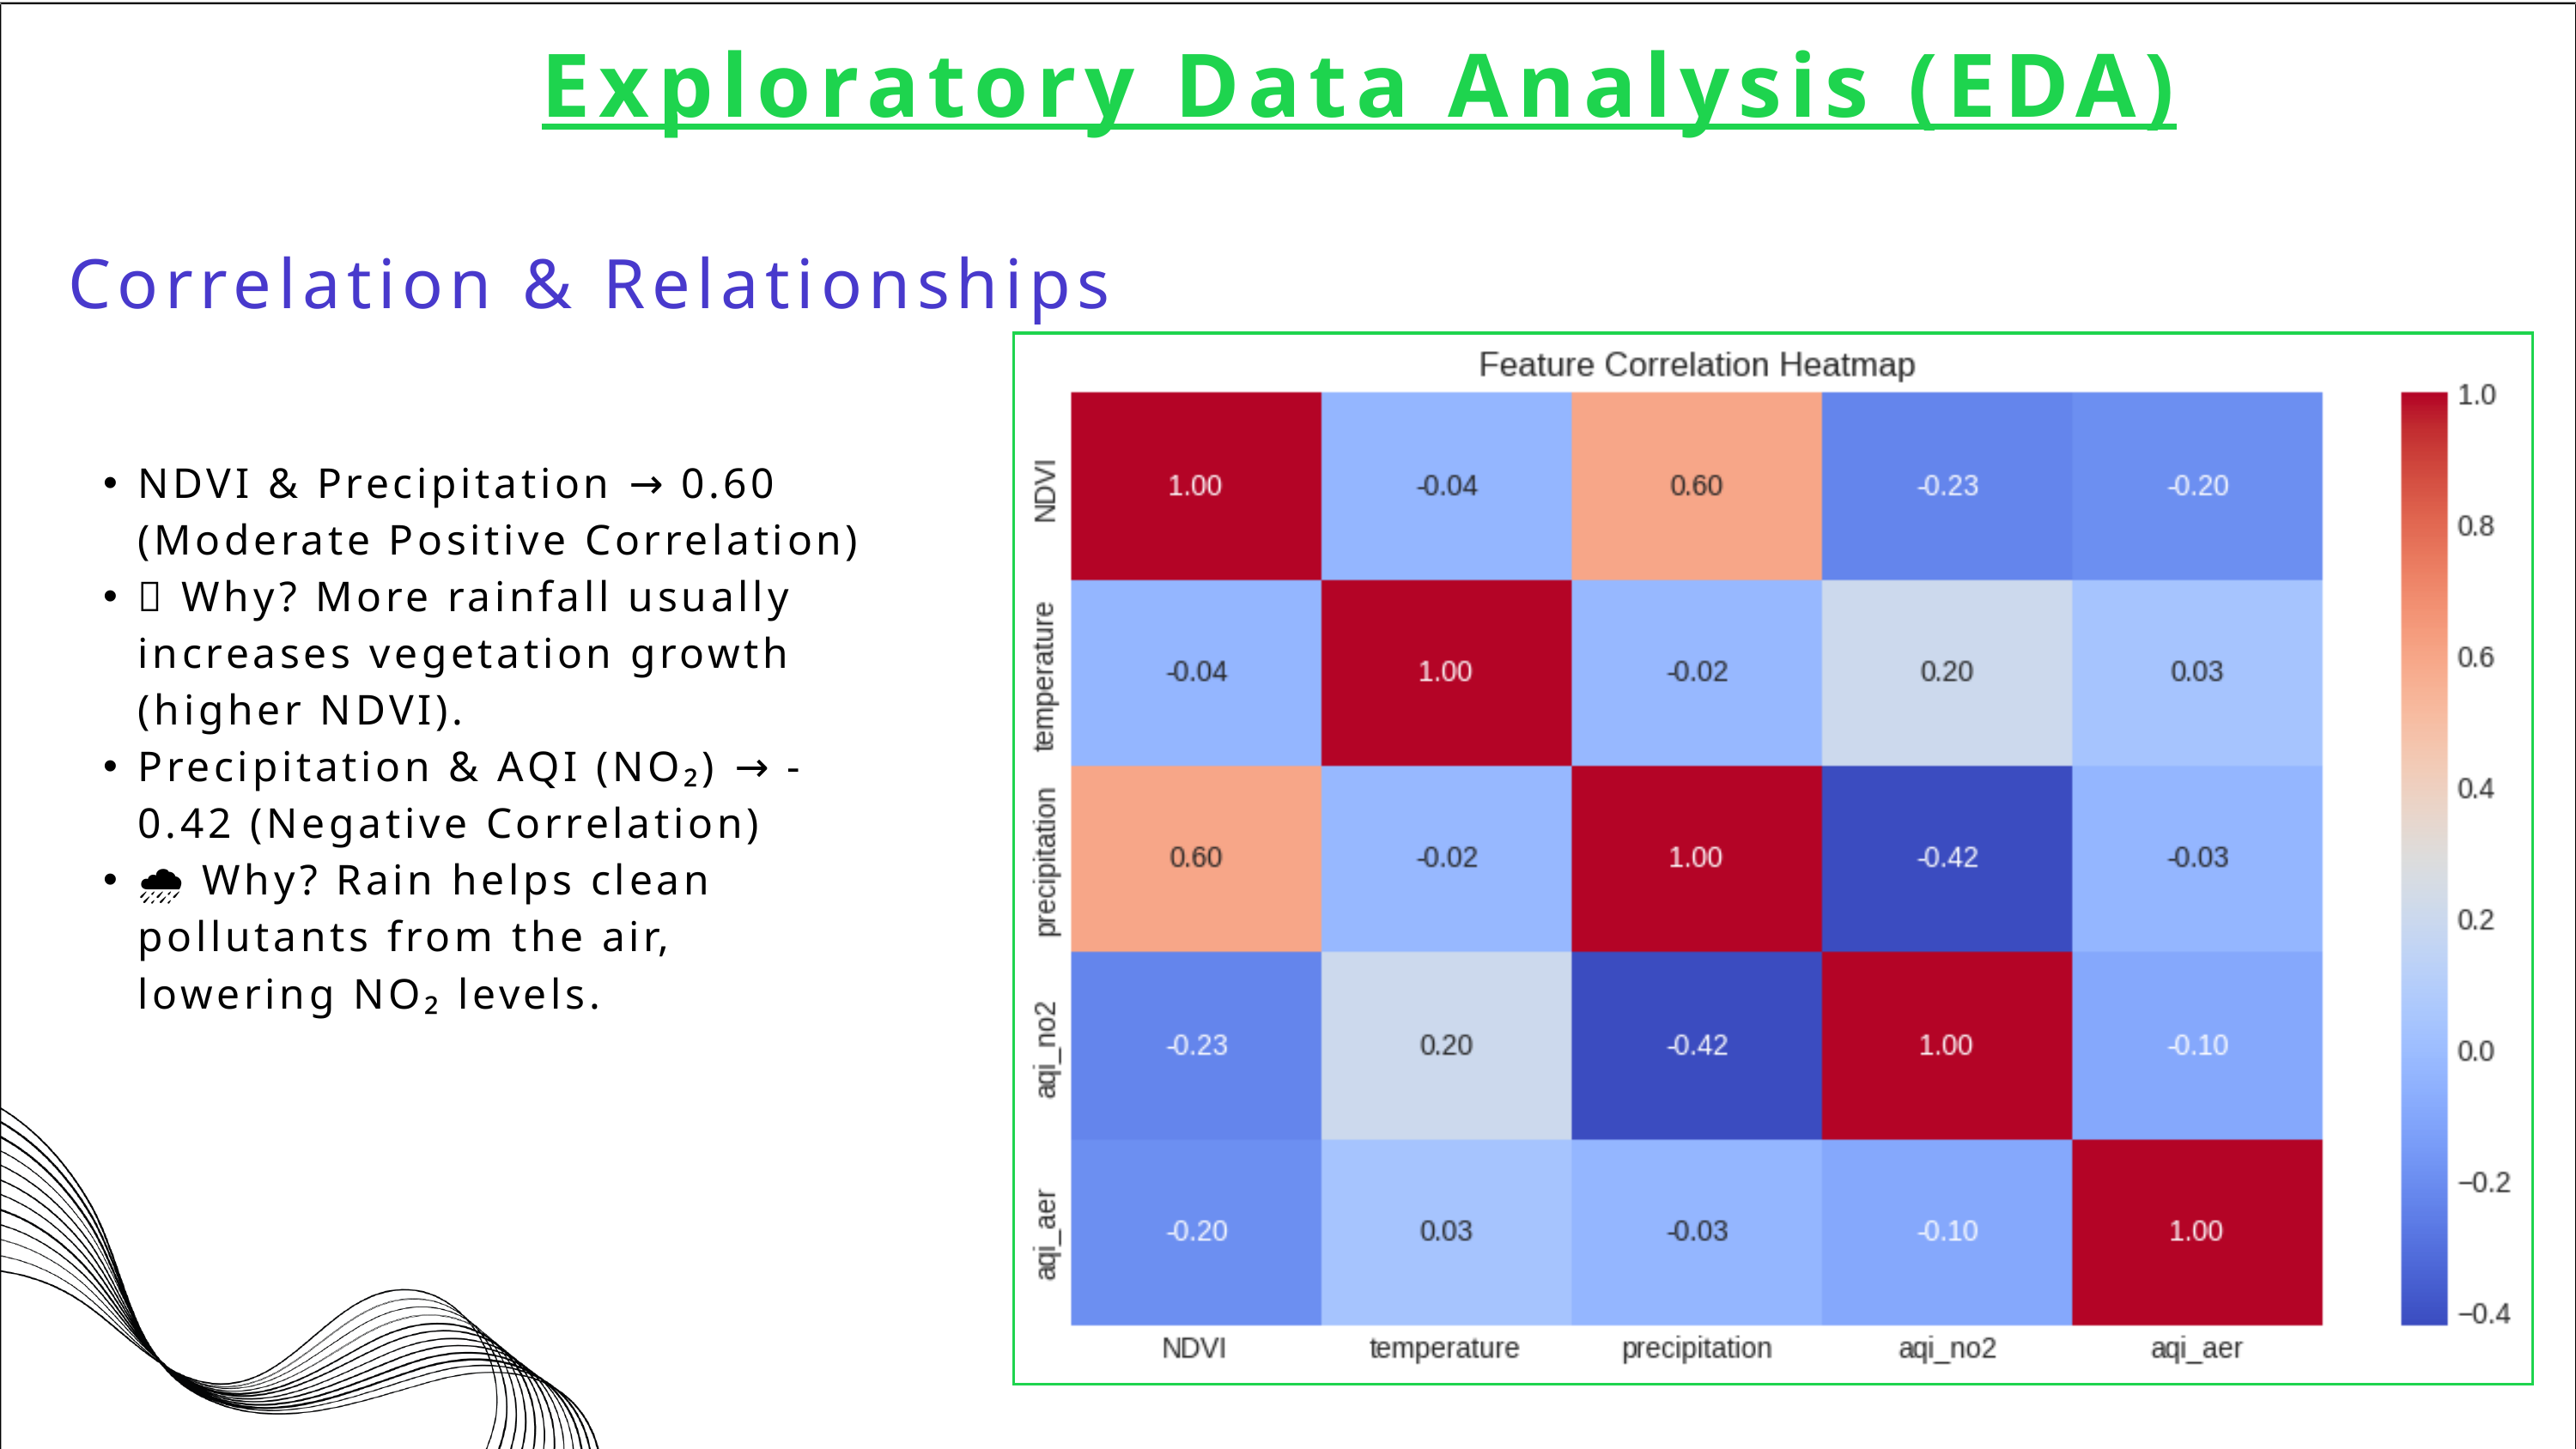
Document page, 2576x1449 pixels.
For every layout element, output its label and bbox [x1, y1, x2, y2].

text_box [0, 2, 2576, 1449]
text_box [68, 224, 1179, 359]
text_box [445, 21, 2273, 226]
